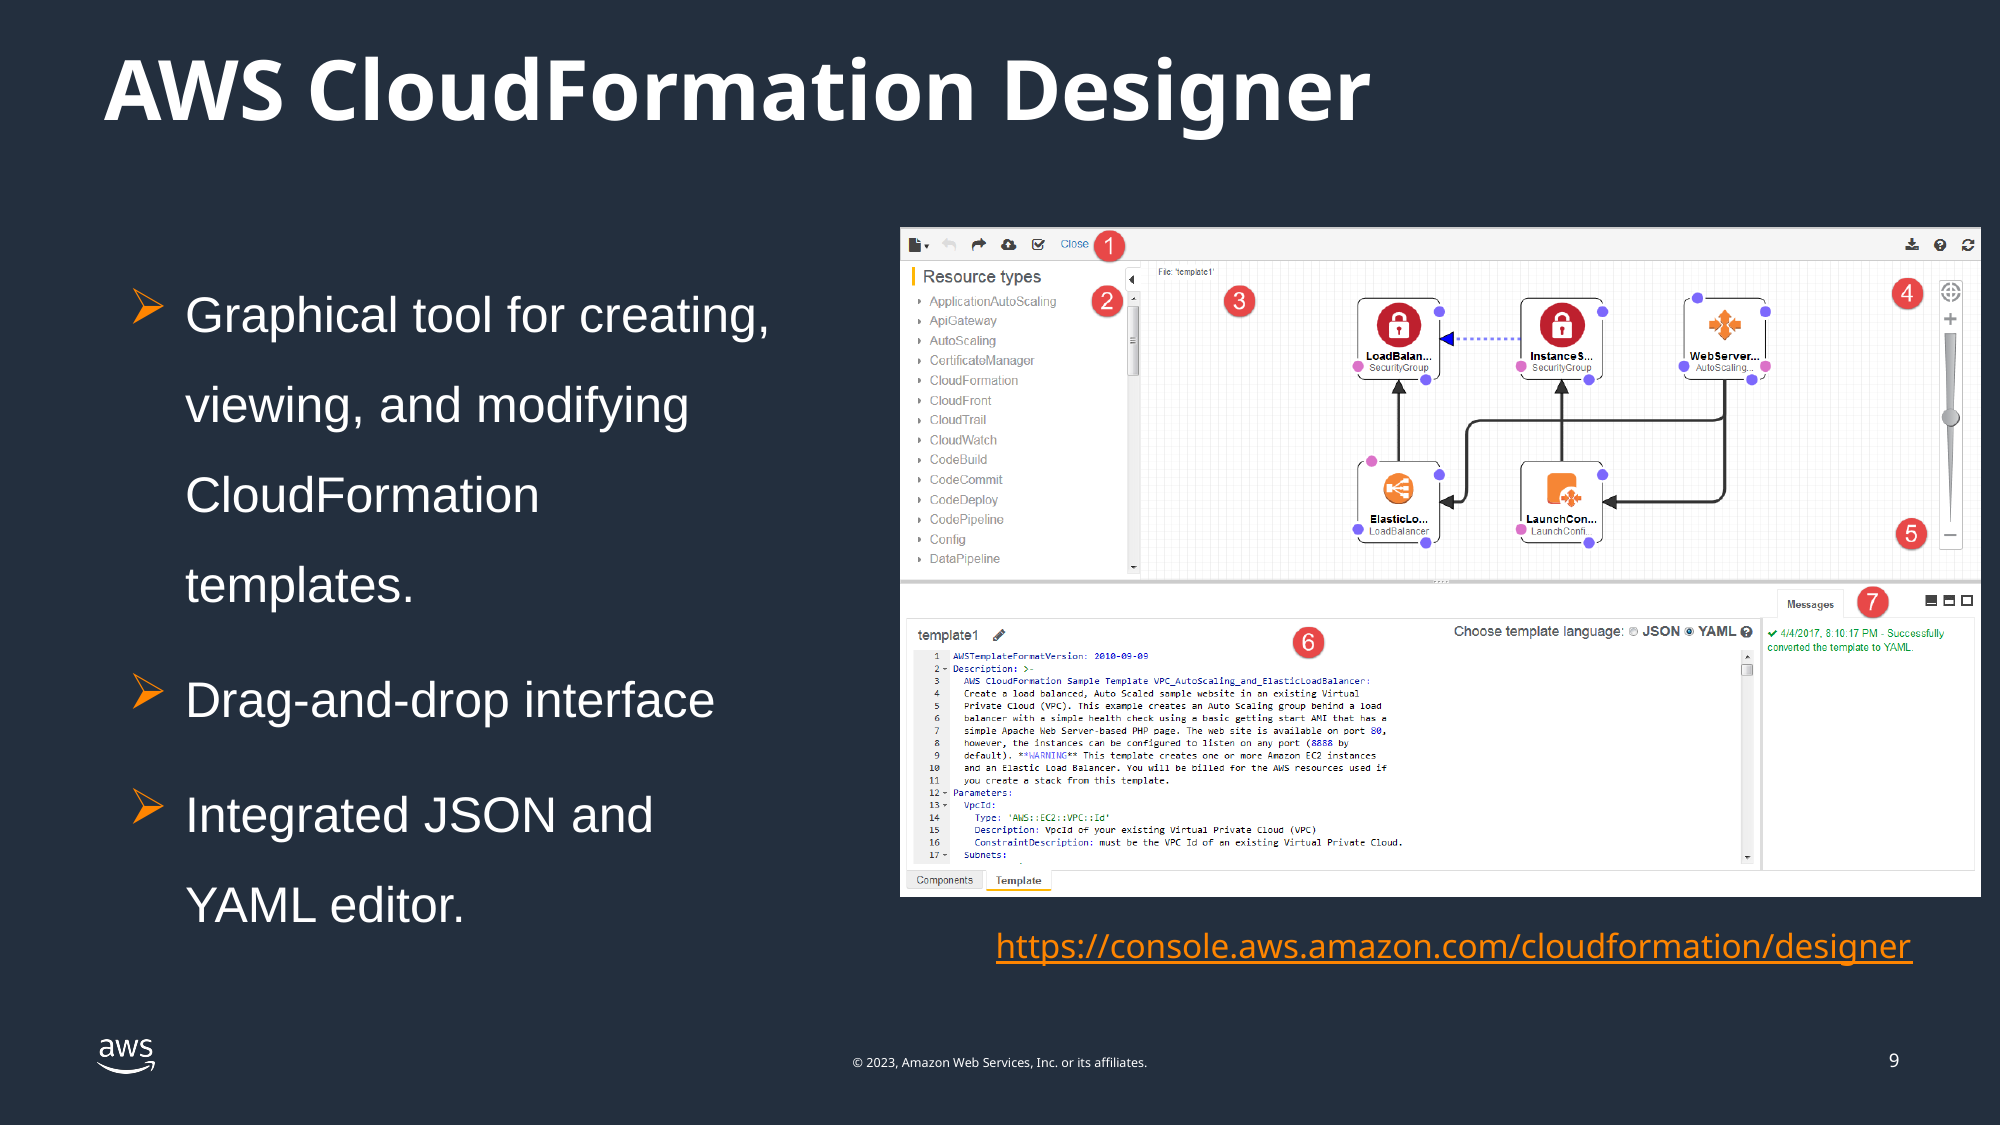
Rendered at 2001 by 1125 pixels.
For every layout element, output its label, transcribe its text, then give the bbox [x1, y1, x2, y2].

picture [899, 227, 1981, 897]
text_box https://console.aws.amazon.com/cloudformation/designer [980, 918, 1980, 979]
picture [97, 1039, 155, 1074]
text_box Graphical tool for creating, viewing, and modifying CloudFormation templates. Drag-and-drop interface Integrated JSON and YAML editor. [104, 240, 796, 756]
title AWS CloudFormation Designer [104, 41, 1514, 148]
slide_number 9 [1464, 1031, 1915, 1092]
